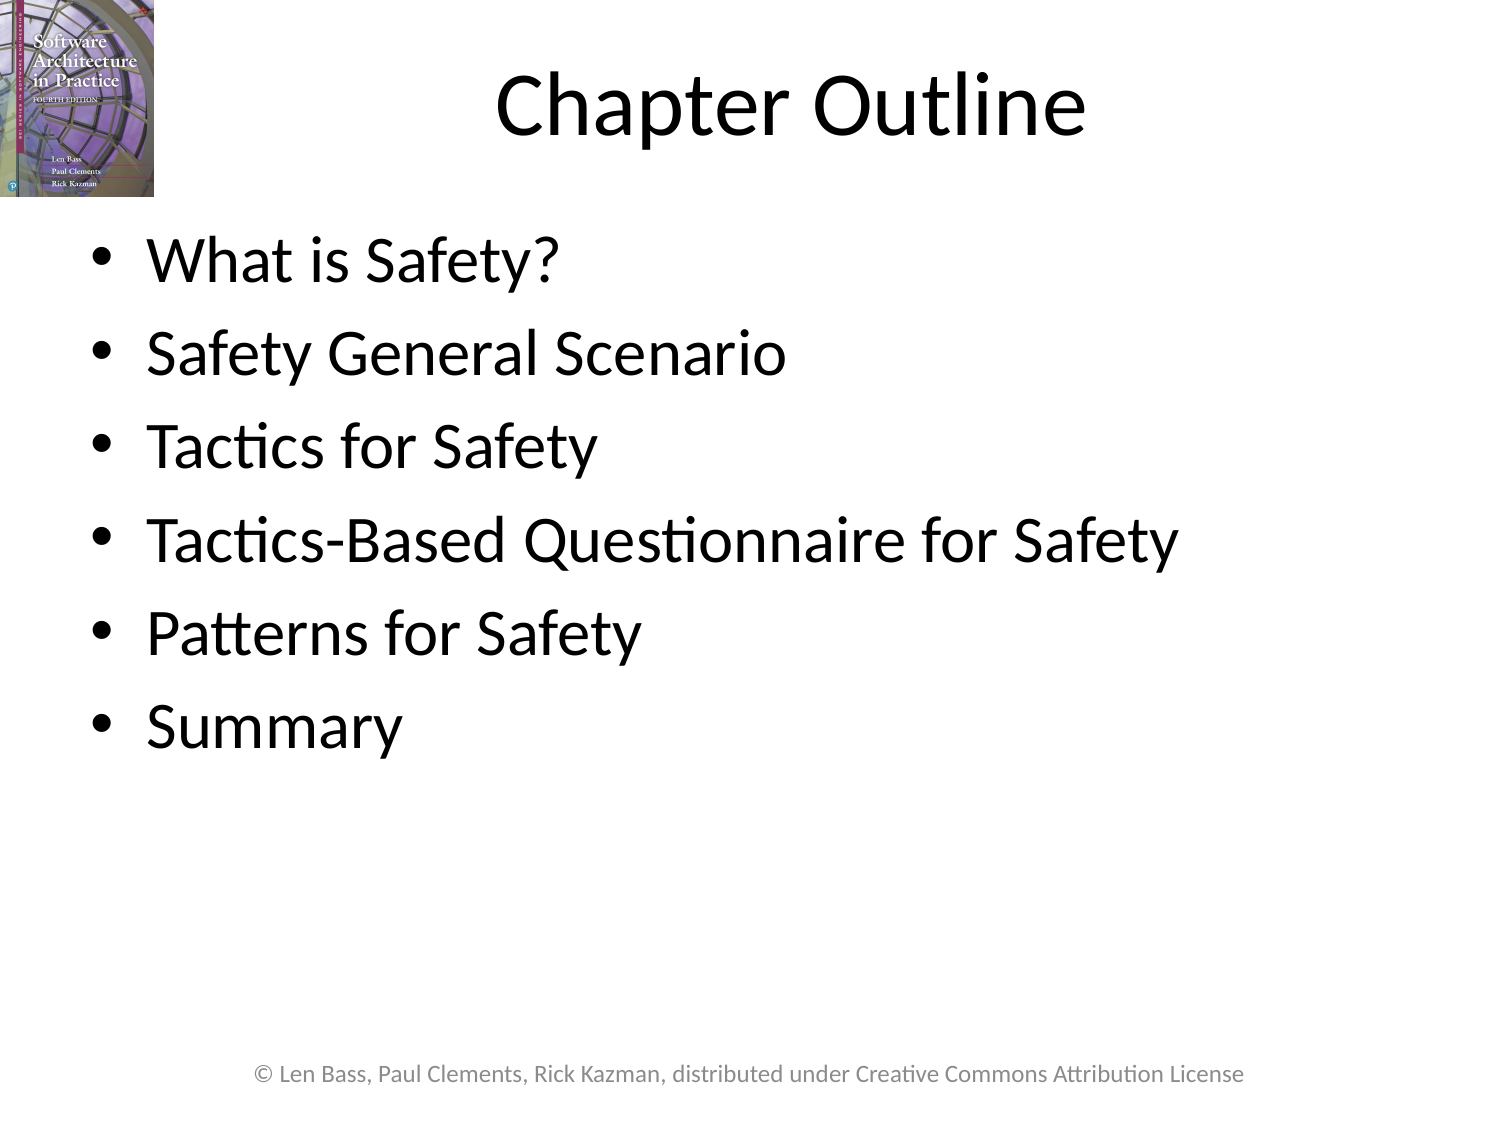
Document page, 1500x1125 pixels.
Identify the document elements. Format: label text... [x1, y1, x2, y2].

footer © Len Bass, Paul Clements, Rick Kazman, distributed under Creative Commons Attribution License [230, 1042, 1270, 1103]
title Chapter Outline [159, 45, 1425, 173]
picture [0, 0, 154, 197]
list What is Safety? Safety General Scenario Tactics for Safety Tactics-Based Questionnaire for Safety Patterns for Safety Summary [75, 208, 1425, 1005]
